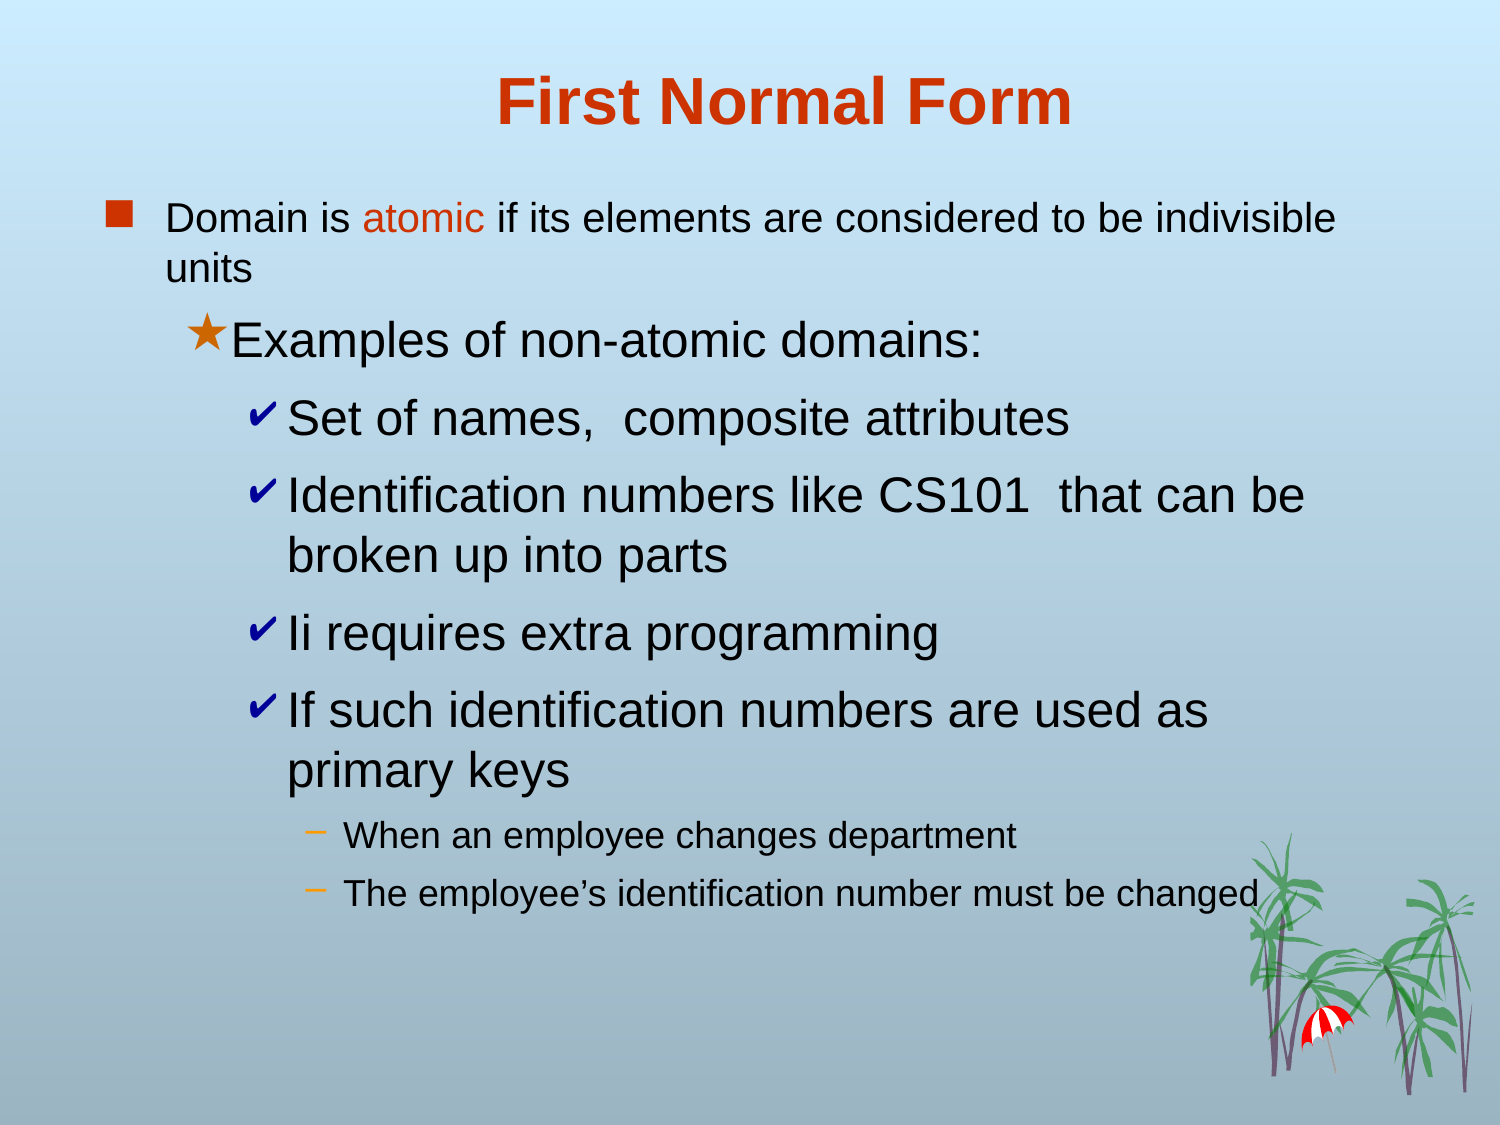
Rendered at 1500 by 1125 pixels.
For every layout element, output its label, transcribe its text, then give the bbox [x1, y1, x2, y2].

title First Normal Form [122, 44, 1448, 146]
list Domain is atomic if its elements are considered to be indivisible units Examples of non-atomic domains: Set of names, composite attributes Identification numbers like CS101 that can be broken up into parts Ii requires extra programming If such identification numbers are used as primary keys When an employee changes department The employee’s identification number must be changed [93, 182, 1382, 983]
